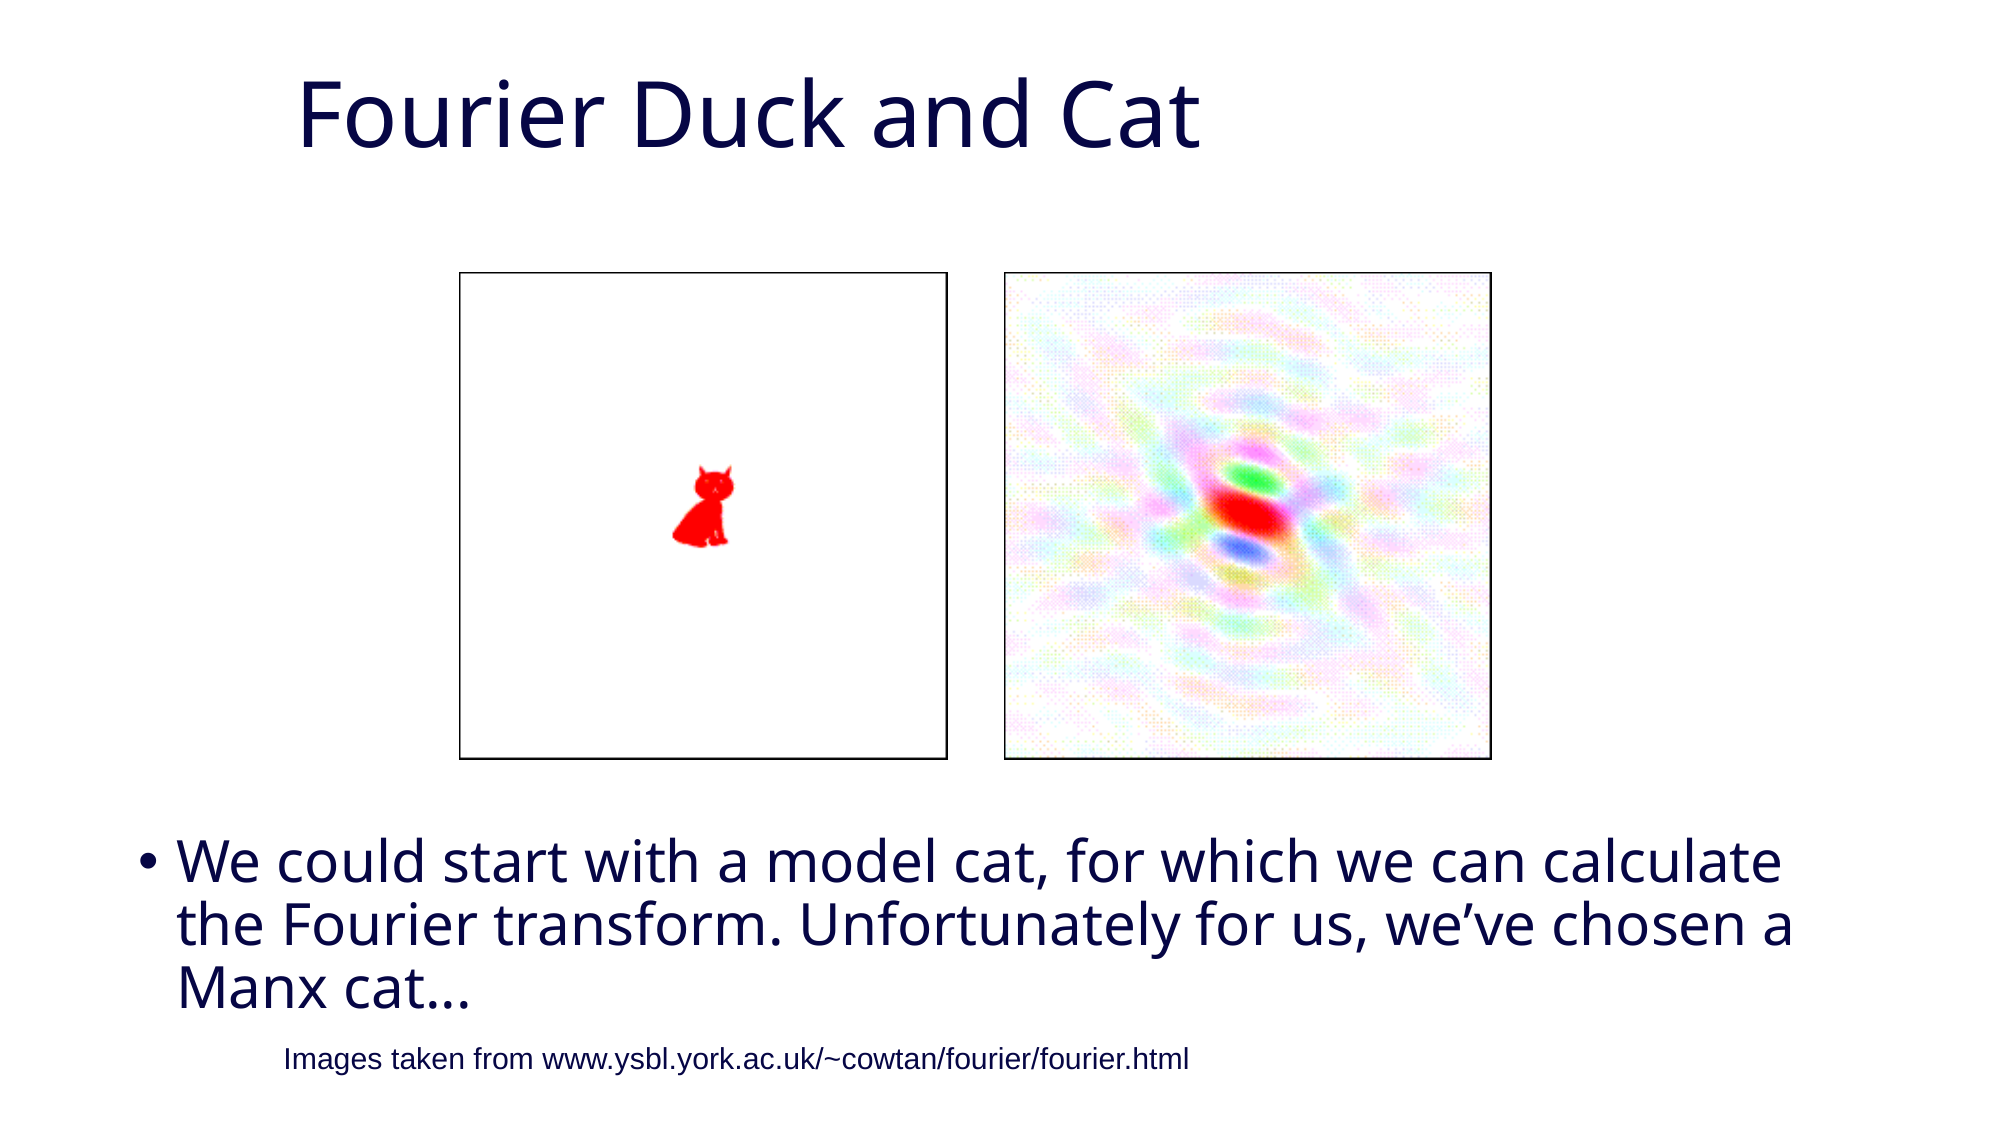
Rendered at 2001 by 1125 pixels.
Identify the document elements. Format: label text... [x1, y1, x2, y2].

picture [1004, 272, 1492, 760]
list We could start with a model cat, for which we can calculate the Fourier transform. Unfortunately for us, we’ve chosen a Manx cat... [123, 824, 1867, 1028]
text_box Images taken from www.ysbl.york.ac.uk/~cowtan/fourier/fourier.html [268, 1031, 1205, 1083]
picture [459, 272, 948, 760]
title Fourier Duck and Cat [280, 60, 1681, 182]
